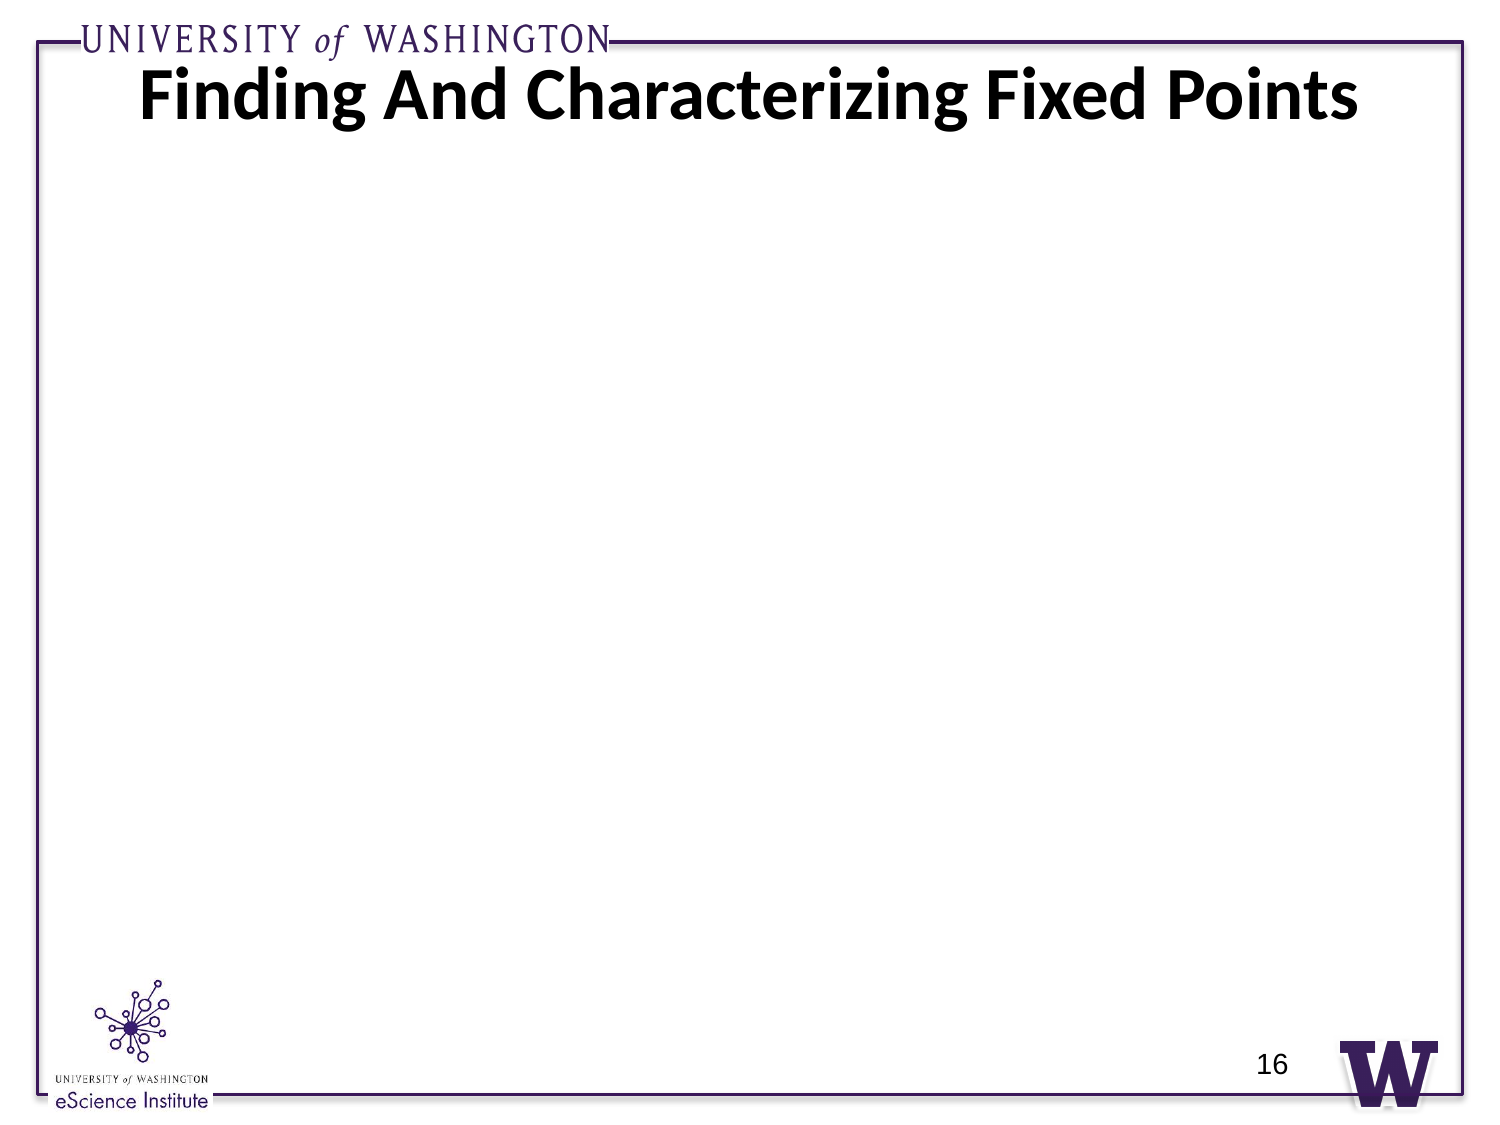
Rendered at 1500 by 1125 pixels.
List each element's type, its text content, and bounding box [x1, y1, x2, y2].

picture [81, 24, 609, 37]
slide_number 16 [1241, 1037, 1325, 1098]
picture [1340, 1096, 1438, 1107]
title Finding And Characterizing Fixed Points [75, 37, 1425, 175]
picture [1340, 1041, 1438, 1093]
picture [48, 978, 213, 1113]
